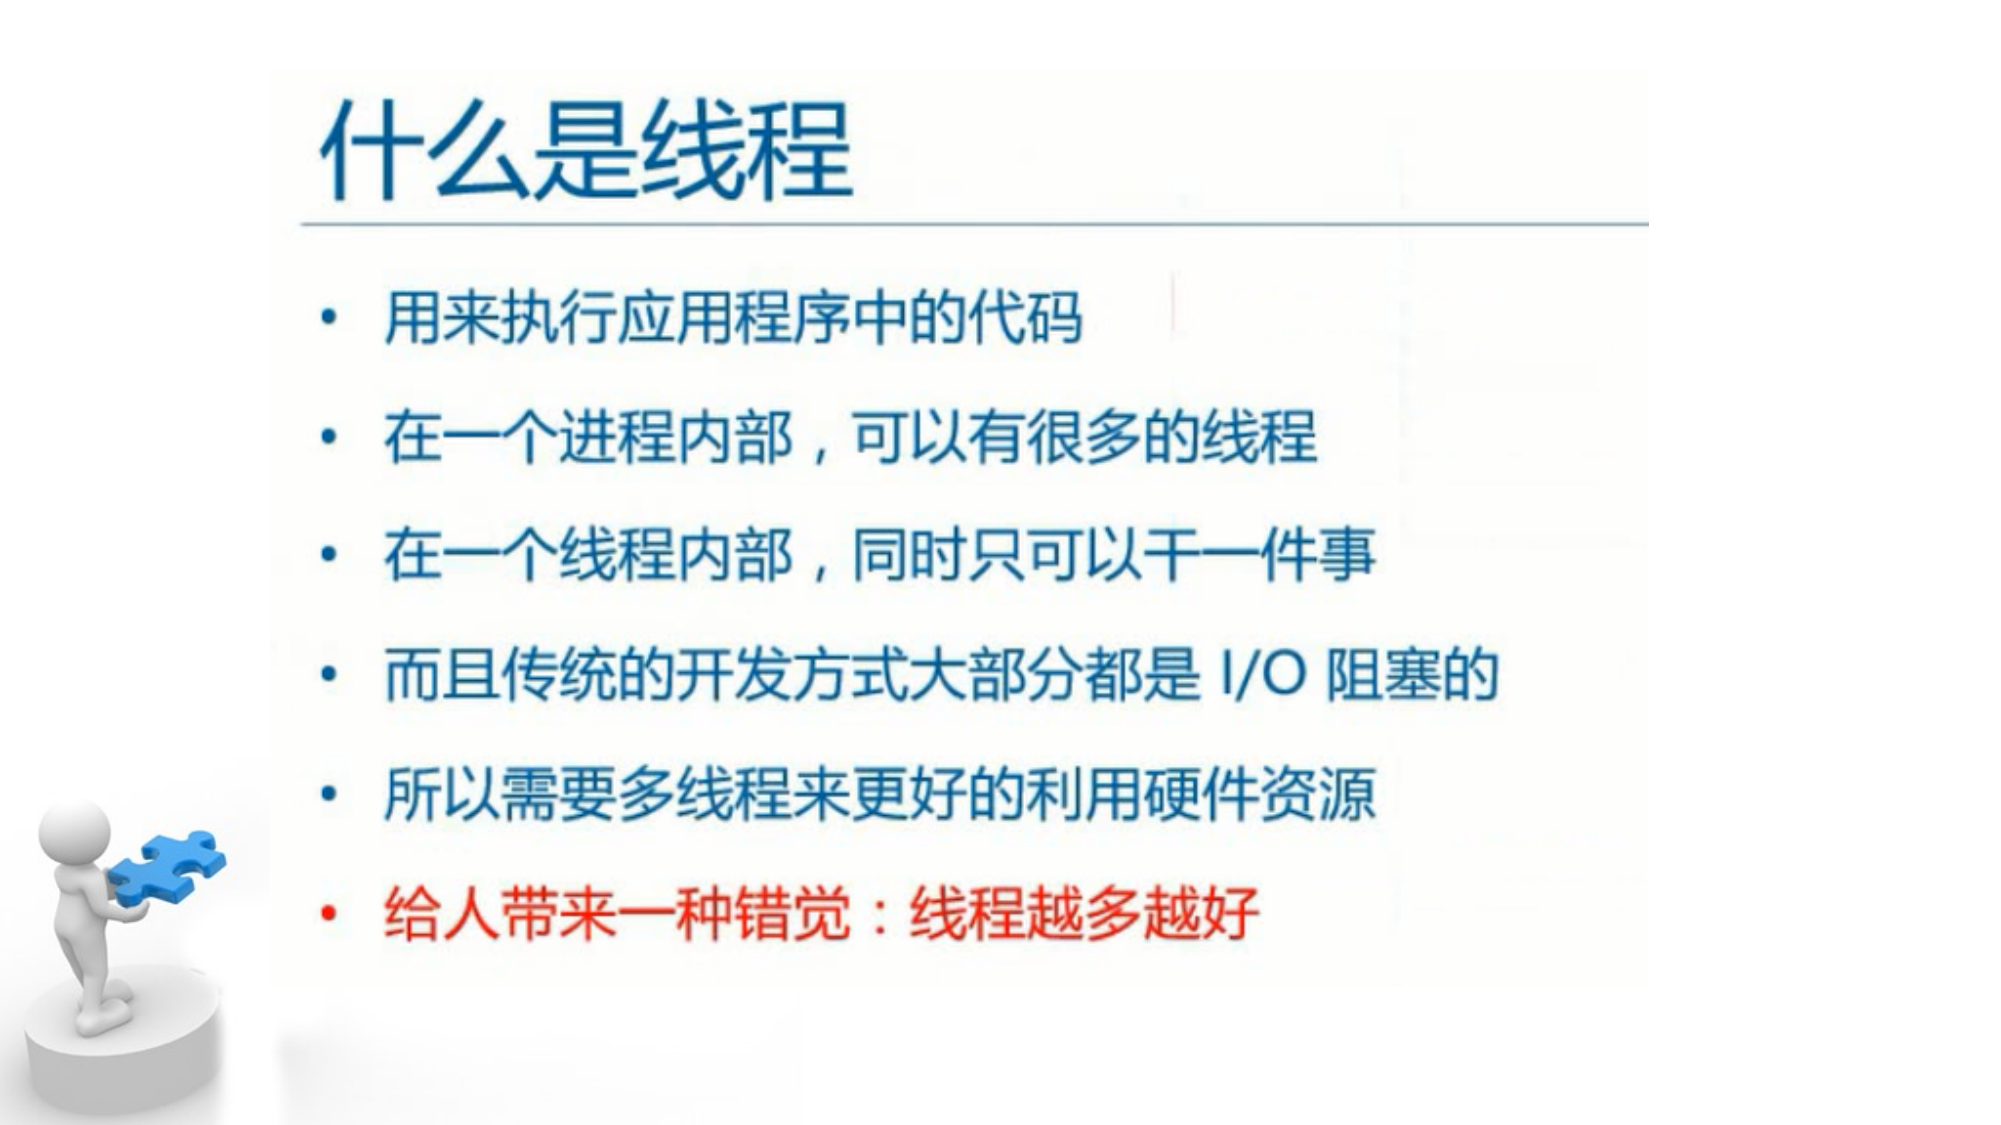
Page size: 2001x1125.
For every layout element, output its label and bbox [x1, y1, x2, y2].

picture [0, 70, 1649, 1125]
